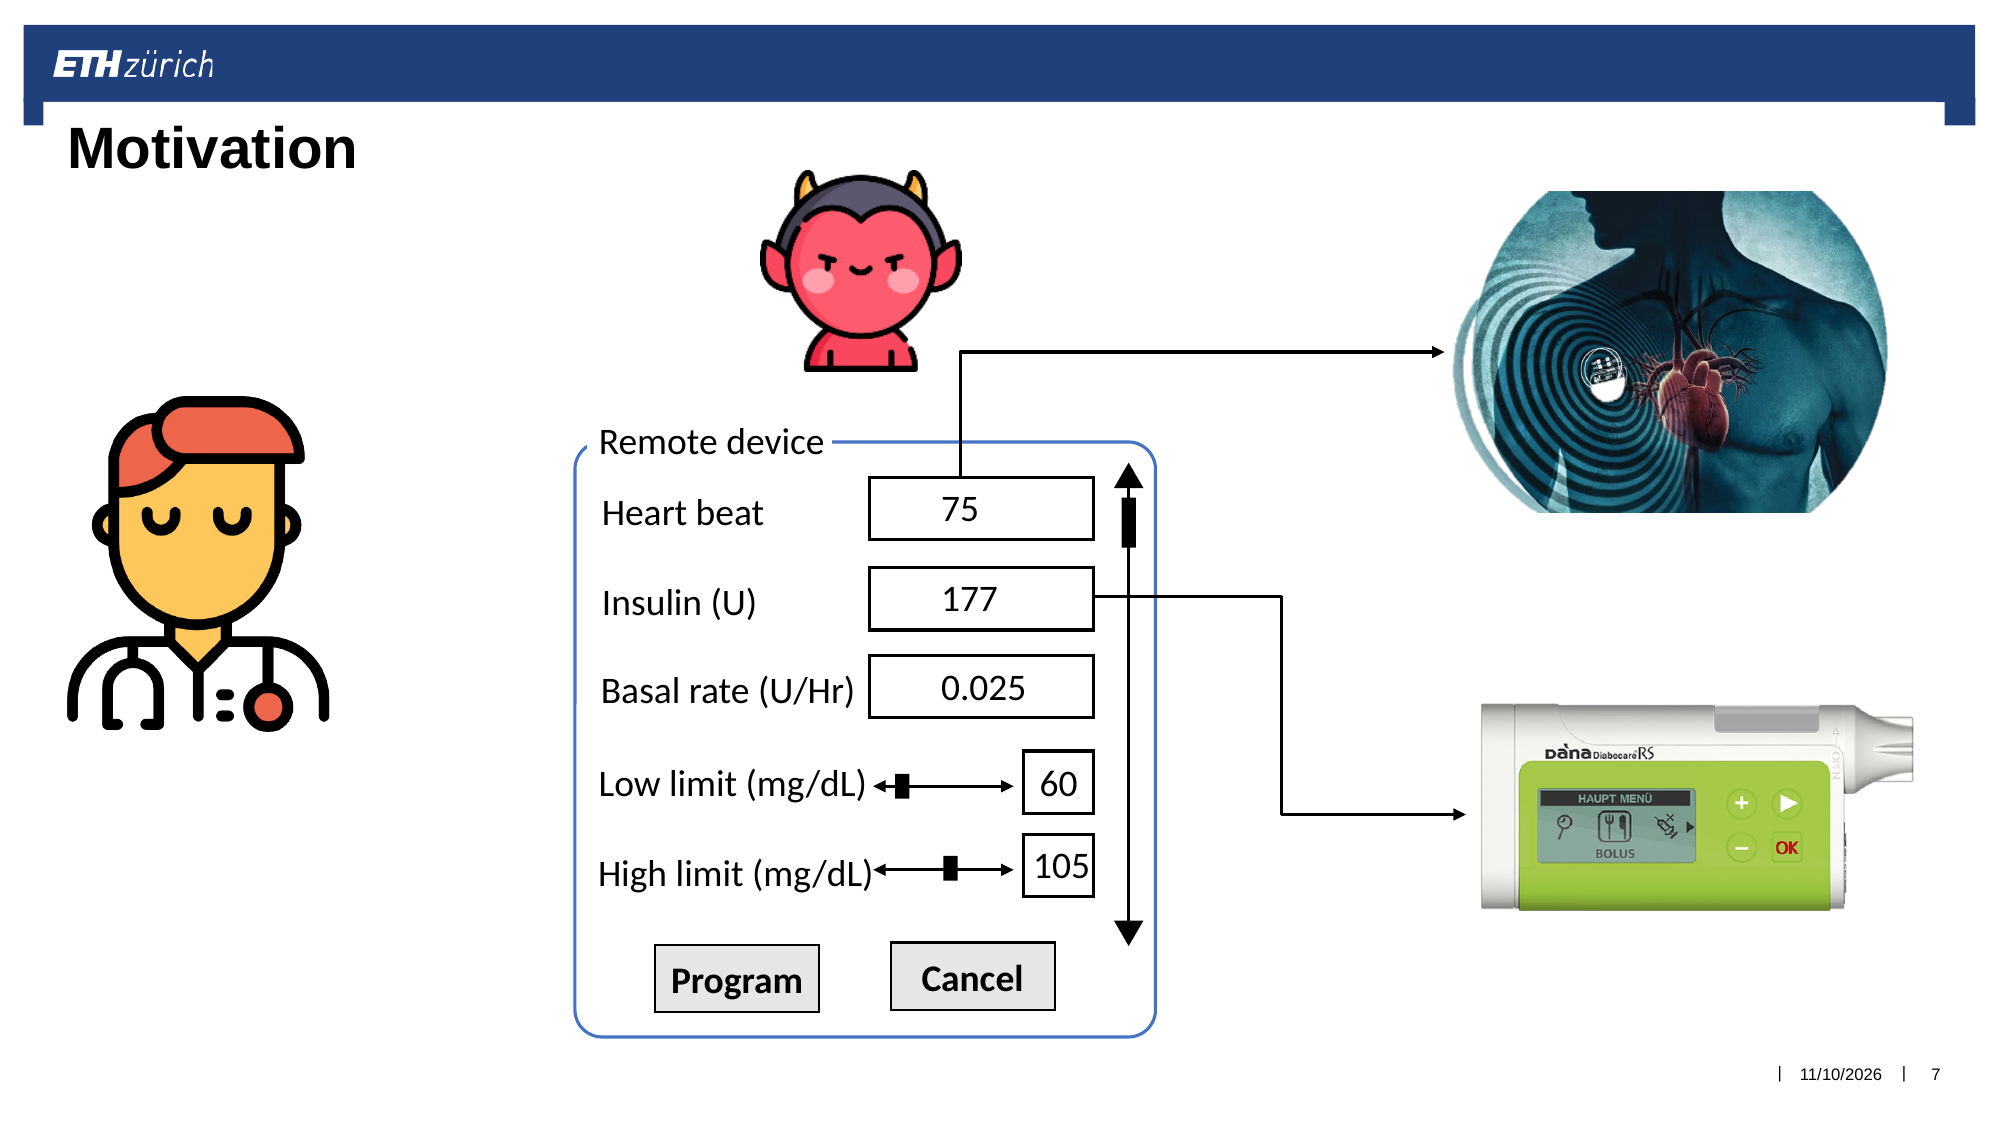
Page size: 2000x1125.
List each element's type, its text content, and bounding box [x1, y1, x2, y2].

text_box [1139, 171, 1265, 595]
slide_number 7 [1906, 1034, 1966, 1112]
picture [1478, 699, 1917, 919]
picture [1444, 191, 1923, 513]
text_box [574, 409, 1156, 1038]
picture [29, 396, 366, 732]
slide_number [1790, 1034, 1892, 1112]
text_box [1096, 596, 1467, 815]
title Motivation [43, 101, 1937, 262]
picture [759, 169, 963, 373]
